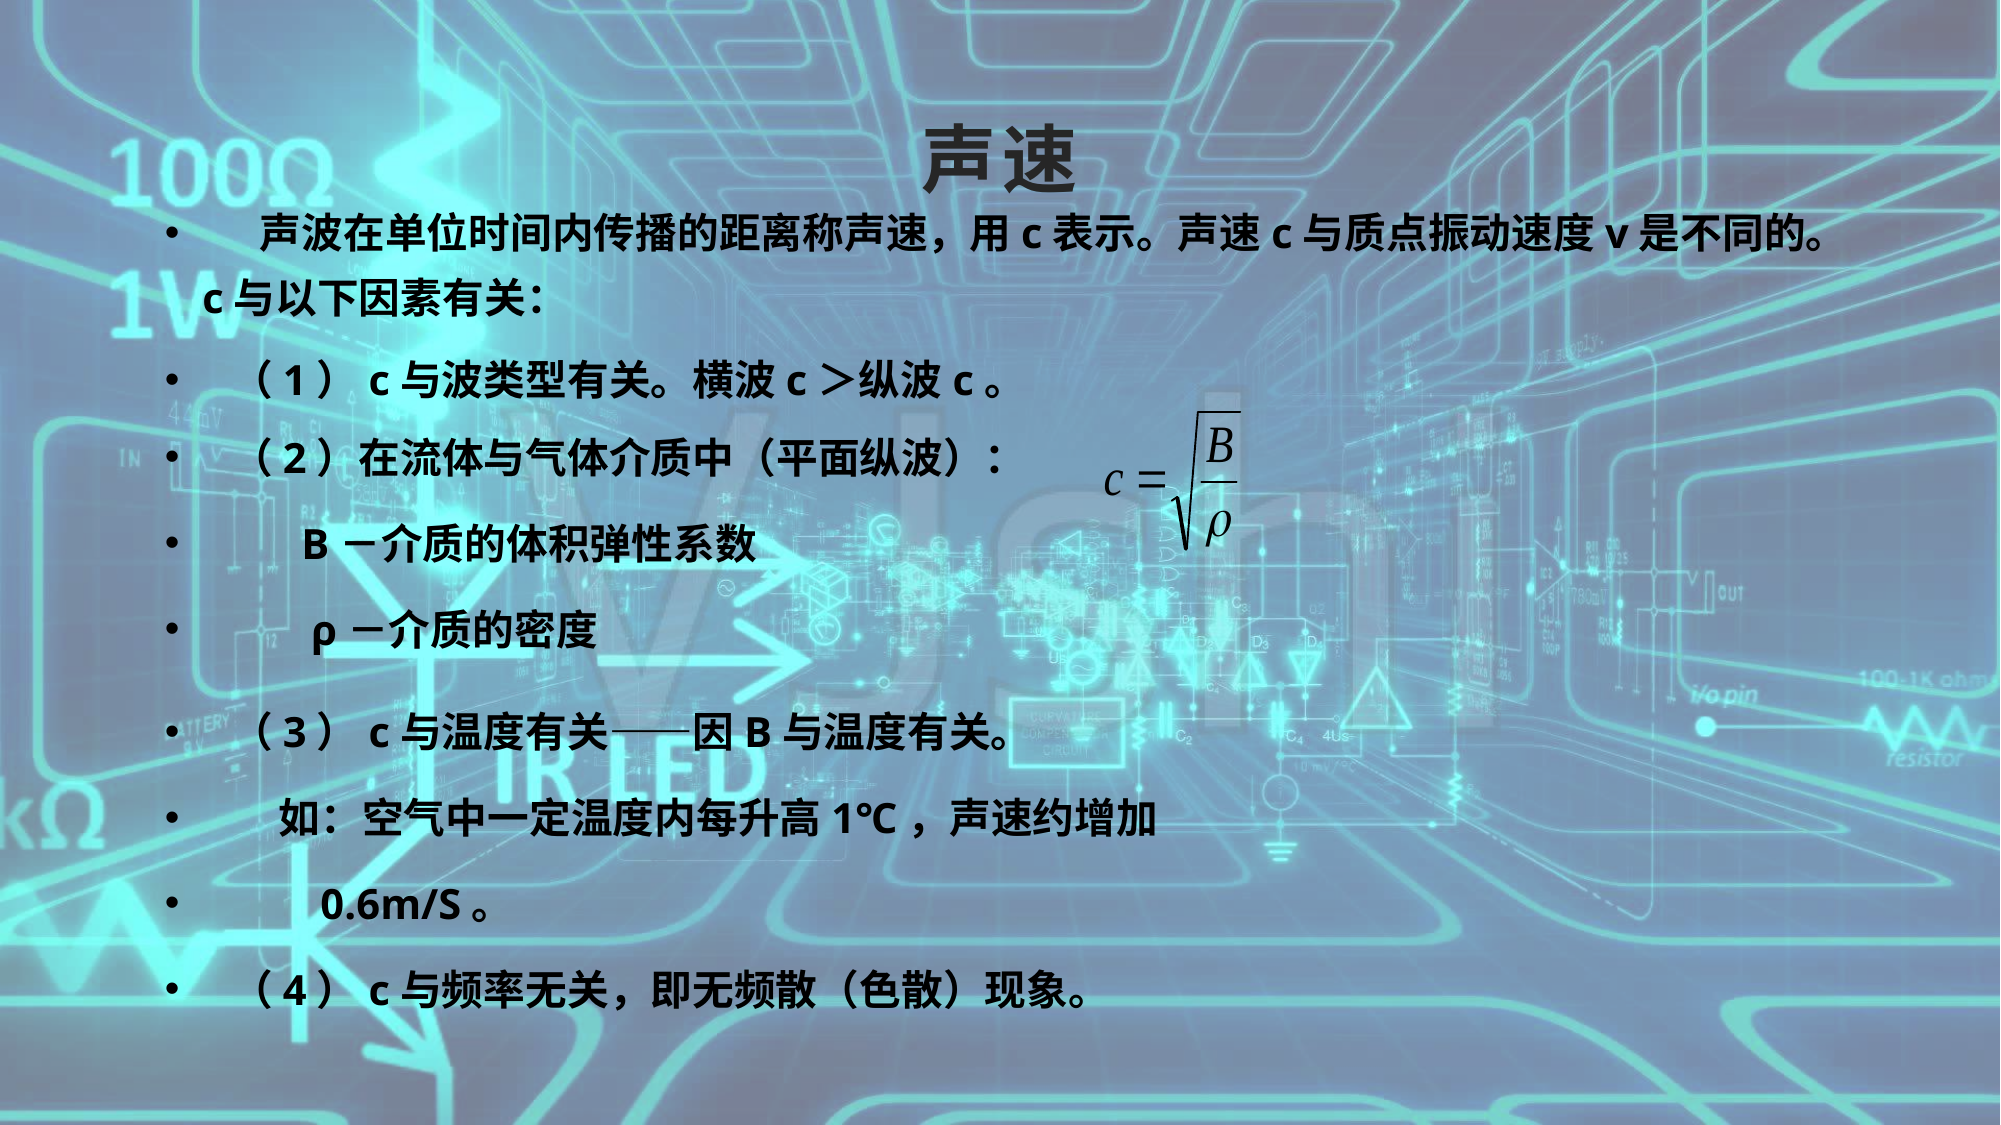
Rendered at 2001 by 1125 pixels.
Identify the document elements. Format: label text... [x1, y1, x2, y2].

list 声波在单位时间内传播的距离称声速，用c表示。声速c与质点振动速度v是不同的。c与以下因素有关： （1）c与波类型有关。横波c＞纵波c。 （2）在流体与气体介质中（平面纵波）： B－介质的体积弹性系数 ρ－介质的密度 （3）c与温度有关——因B与温度有关。 如：空气中一定温度内每升高1℃，声速约增加 0.6m/S。 （4）c与频率无关，即无频散（色散）现象。 [75, 184, 1822, 1060]
title 声速 [99, 99, 1900, 216]
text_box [1097, 398, 1249, 561]
